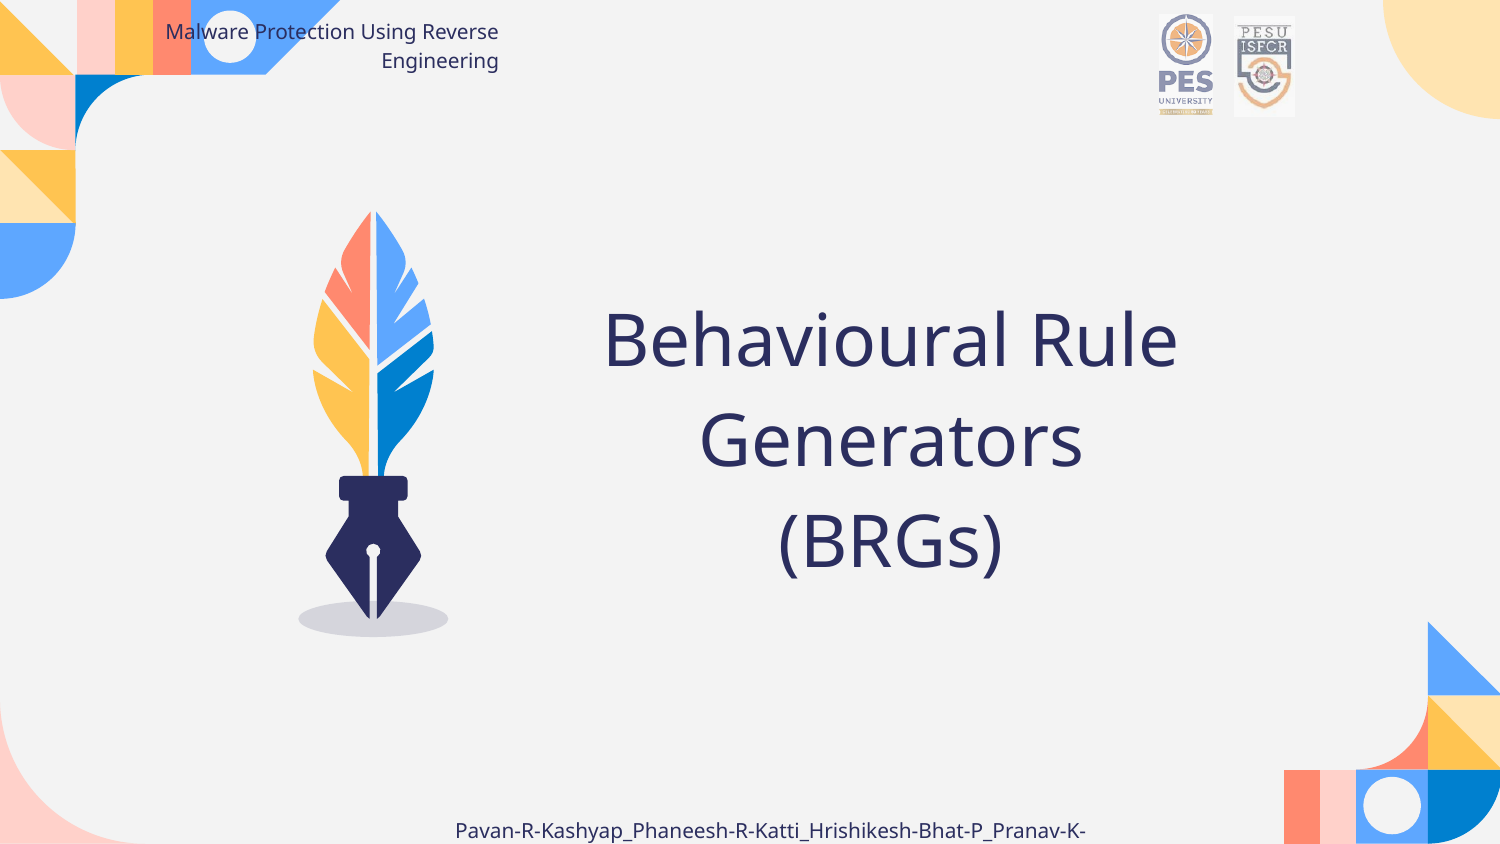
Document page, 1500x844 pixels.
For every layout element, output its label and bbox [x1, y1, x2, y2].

text_box [60, 0, 1295, 844]
